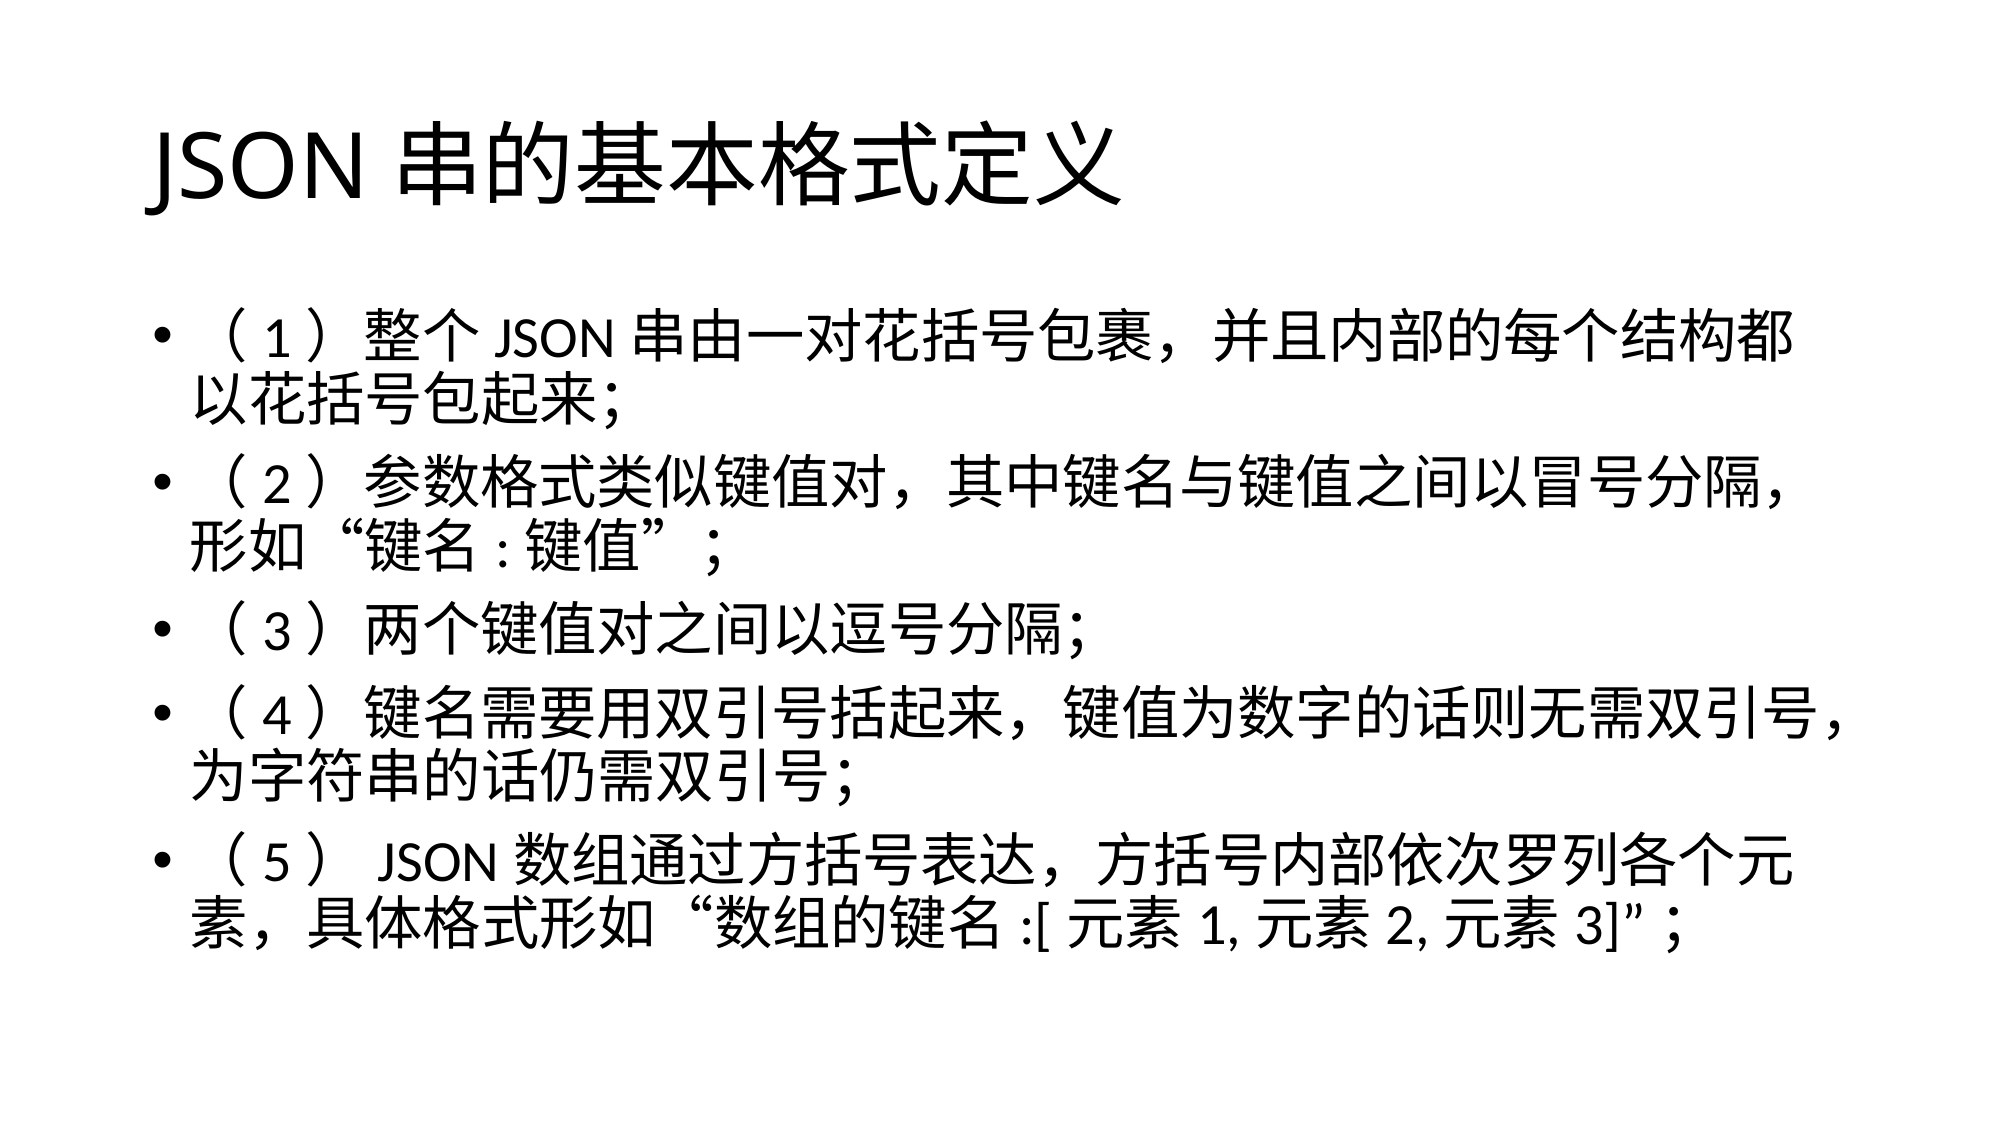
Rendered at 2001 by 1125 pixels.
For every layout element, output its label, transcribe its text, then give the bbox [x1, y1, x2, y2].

title JSON串的基本格式定义 [137, 59, 1863, 278]
list （1）整个JSON串由一对花括号包裹，并且内部的每个结构都以花括号包起来； （2）参数格式类似键值对，其中键名与键值之间以冒号分隔，形如“键名:键值”； （3）两个键值对之间以逗号分隔； （4）键名需要用双引号括起来，键值为数字的话则无需双引号，为字符串的话仍需双引号； （5）JSON数组通过方括号表达，方括号内部依次罗列各个元素，具体格式形如“数组的键名:[元素1,元素2,元素3]”； [137, 299, 1863, 1014]
